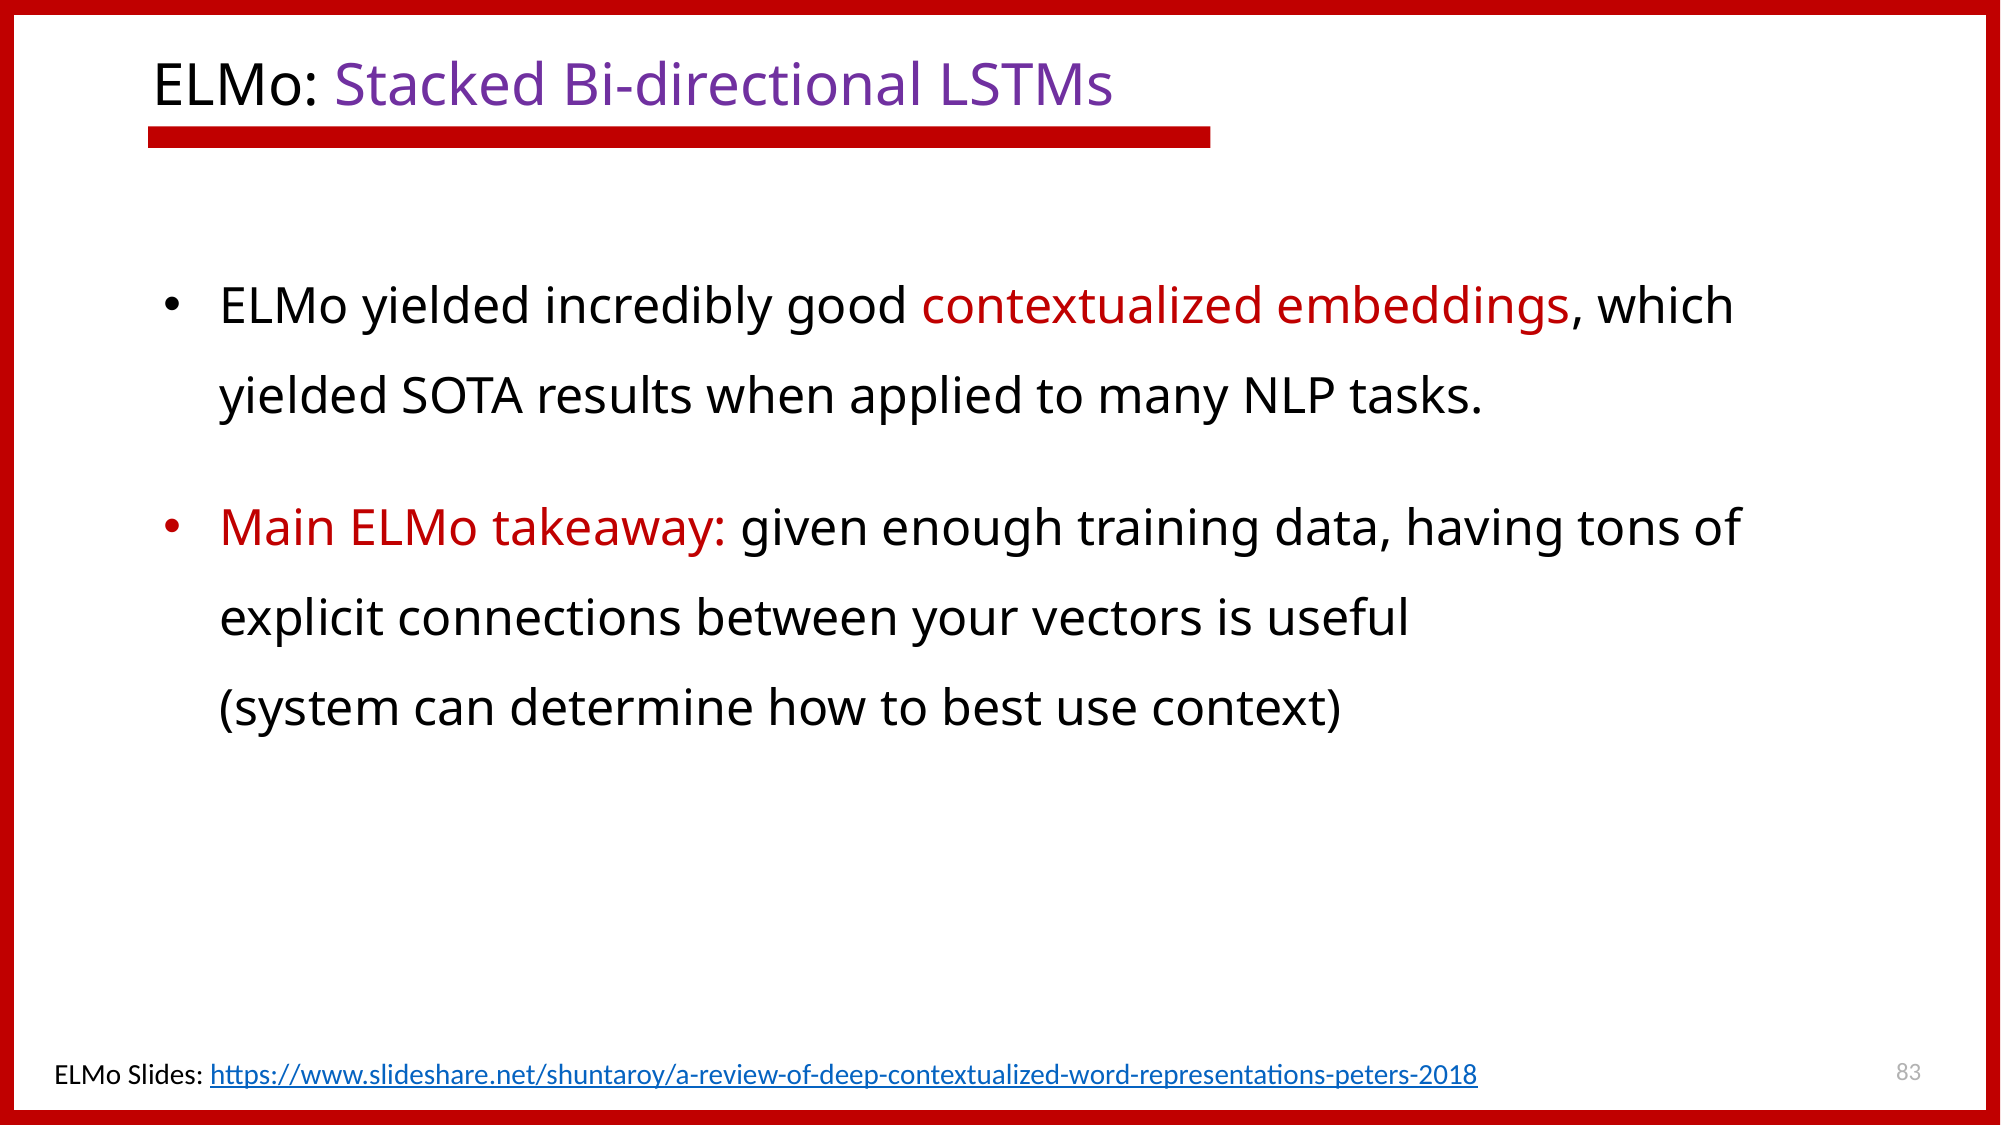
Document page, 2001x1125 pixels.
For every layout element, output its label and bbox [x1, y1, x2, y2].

slide_number [1486, 1040, 1937, 1101]
text_box [39, 1047, 1486, 1098]
title [137, 47, 1605, 239]
text_box [148, 236, 1878, 991]
